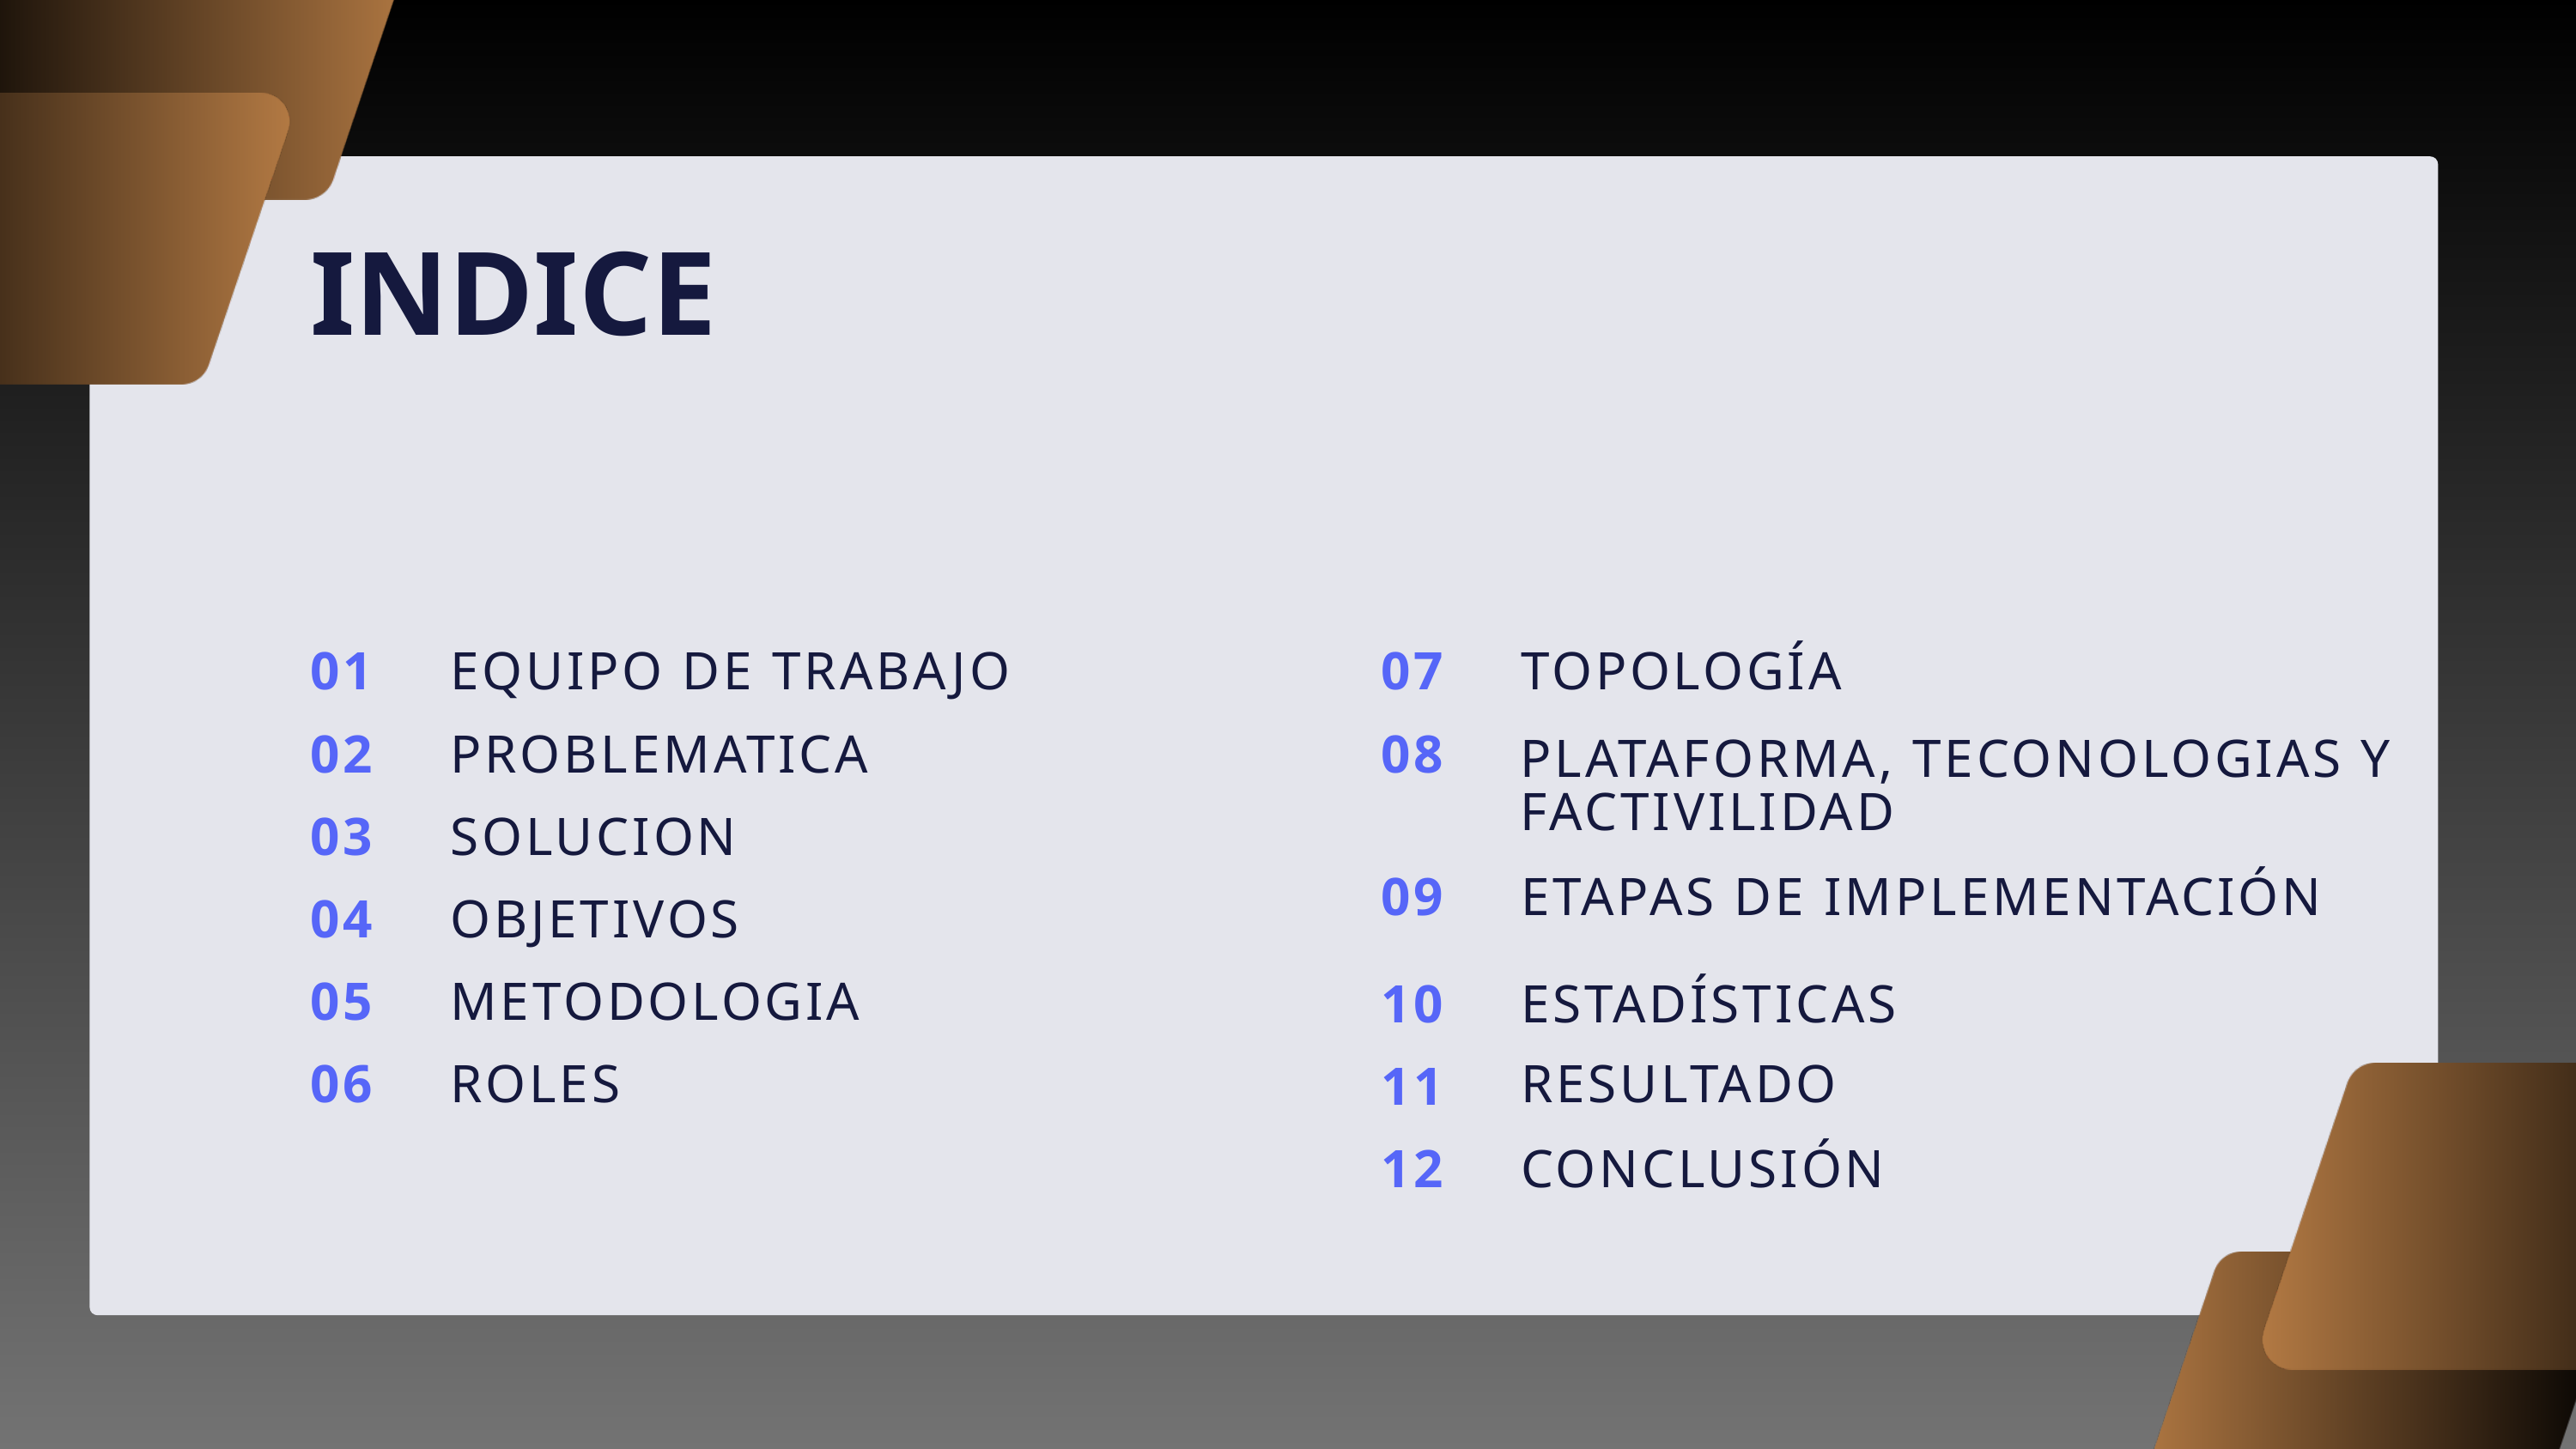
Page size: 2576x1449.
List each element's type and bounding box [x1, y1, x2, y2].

text_box [0, 93, 295, 385]
text_box [0, 0, 423, 153]
text_box [2129, 1325, 2576, 1449]
text_box [89, 155, 2439, 1316]
text_box [2257, 1063, 2576, 1370]
